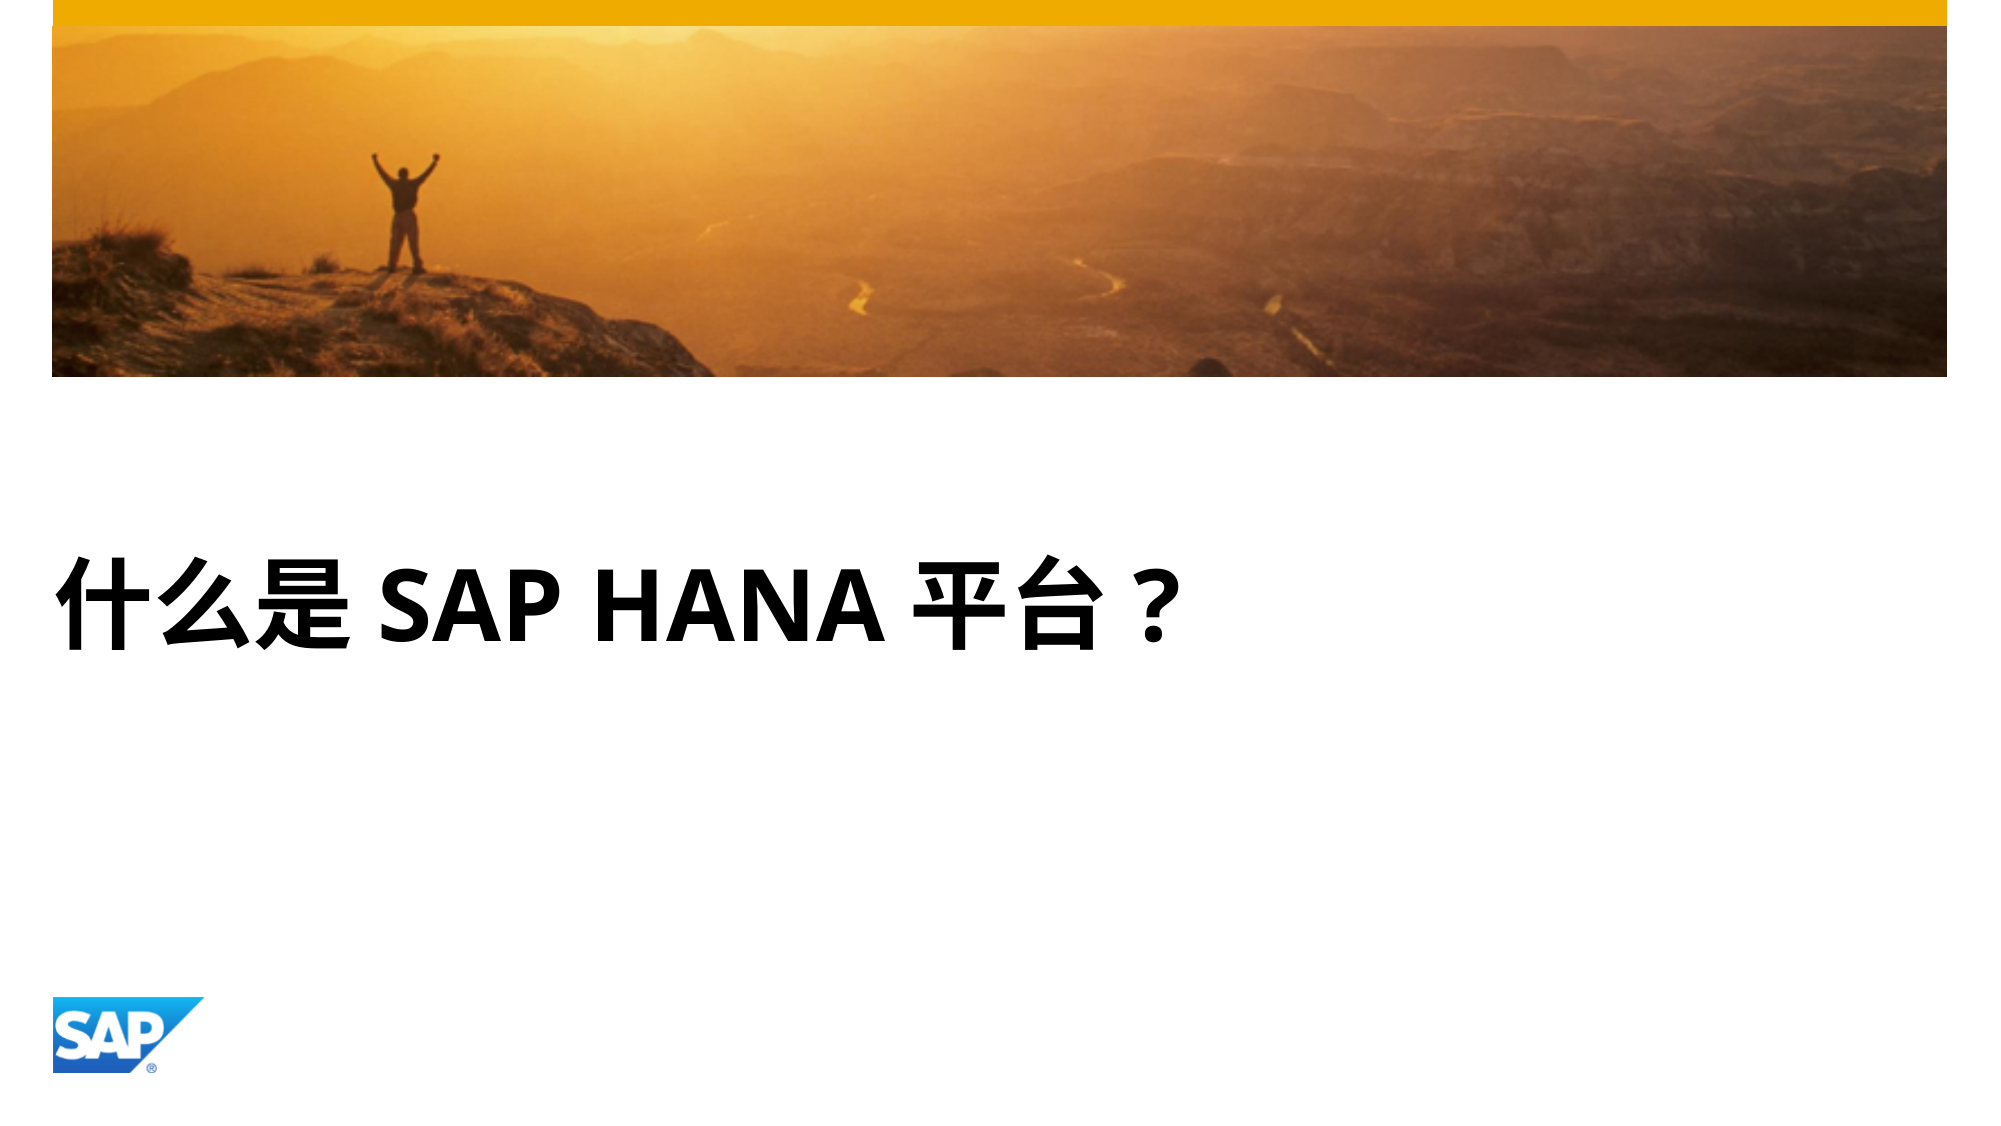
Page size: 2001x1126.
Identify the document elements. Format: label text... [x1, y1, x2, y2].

title 什么是SAP HANA平台? [53, 541, 1947, 693]
picture [53, 997, 204, 1073]
picture [52, 26, 1948, 378]
